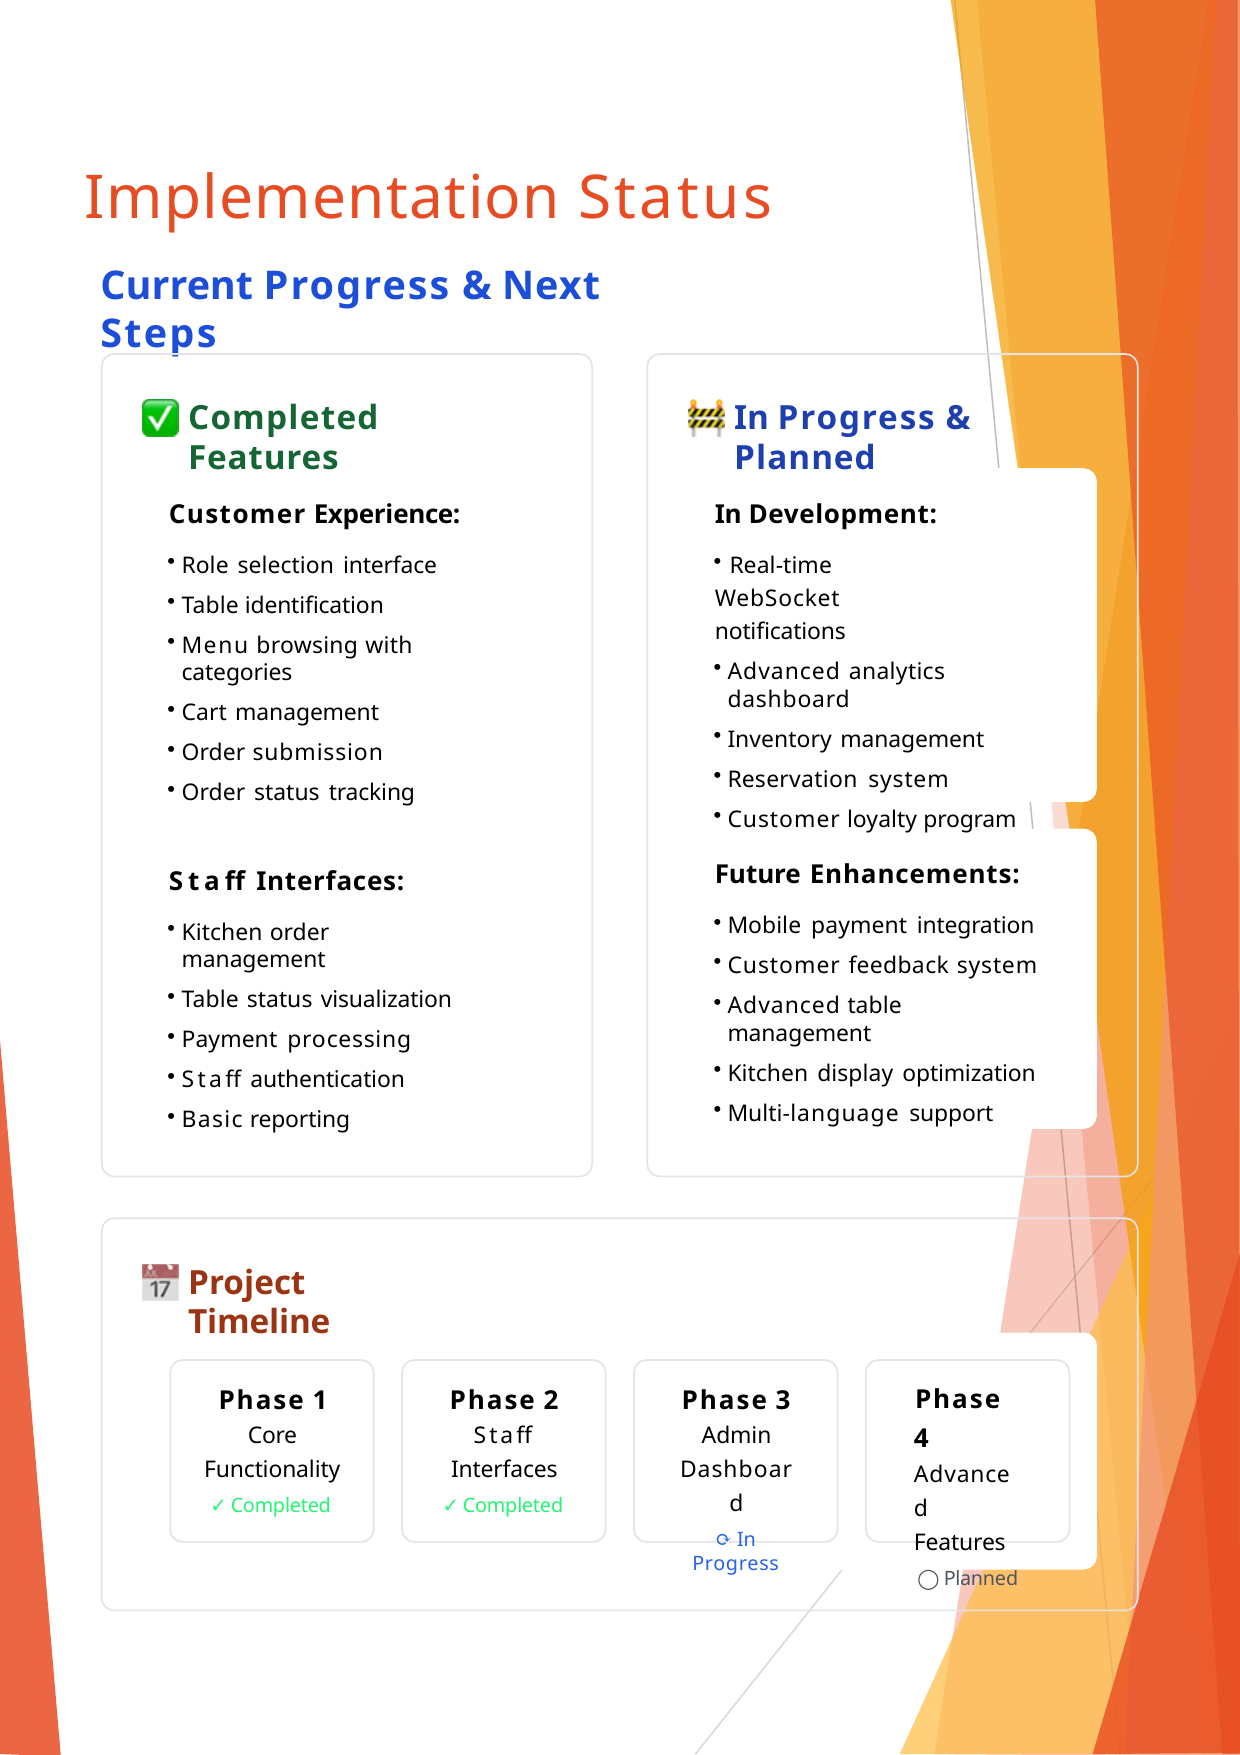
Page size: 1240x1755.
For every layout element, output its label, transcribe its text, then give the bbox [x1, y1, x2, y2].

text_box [169, 1358, 375, 1543]
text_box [400, 1358, 607, 1543]
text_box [100, 352, 594, 1178]
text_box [646, 352, 1139, 1178]
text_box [100, 1217, 1139, 1612]
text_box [864, 1358, 1071, 1543]
title Implementation Status [82, 155, 944, 452]
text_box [632, 1358, 839, 1543]
text_box Current Progress & Next Steps [98, 257, 694, 355]
